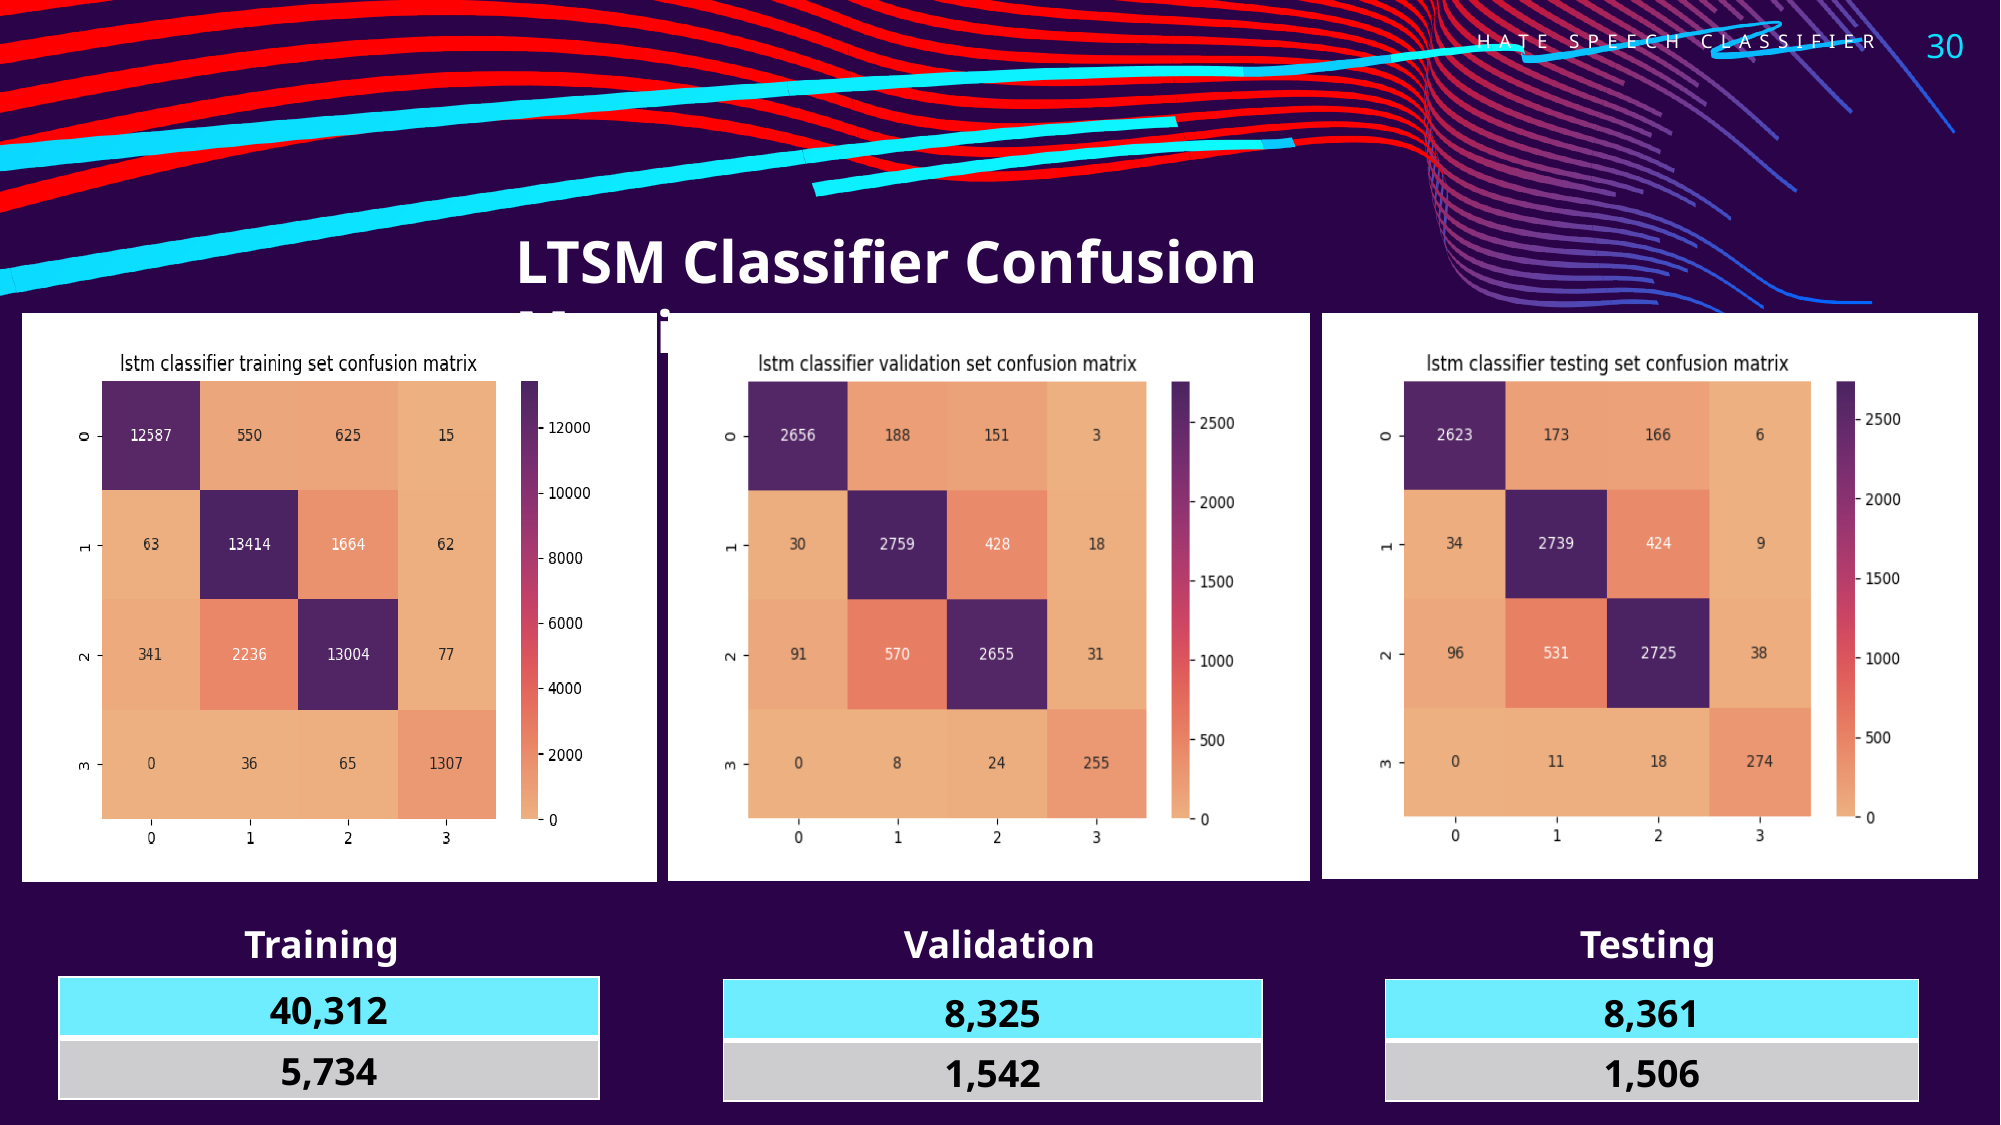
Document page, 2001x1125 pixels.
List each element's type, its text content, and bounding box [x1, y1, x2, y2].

table_cell 1,506 [1386, 1043, 1918, 1100]
table_cell 5,734 [60, 1041, 598, 1098]
footer Hate speech classifier [1434, 10, 1889, 71]
table_header 8,361 [1386, 980, 1918, 1038]
table_header 8,325 [724, 980, 1261, 1038]
picture [0, 0, 2000, 1125]
text_box Validation [777, 913, 1223, 974]
text_box Training [98, 913, 545, 974]
table_cell 1,542 [724, 1043, 1261, 1100]
table_header 40,312 [60, 978, 598, 1035]
text_box LTSM Classifier Confusion Matrices [499, 217, 1535, 373]
text_box Testing [1425, 913, 1871, 974]
slide_number 30 [1889, 0, 1980, 96]
